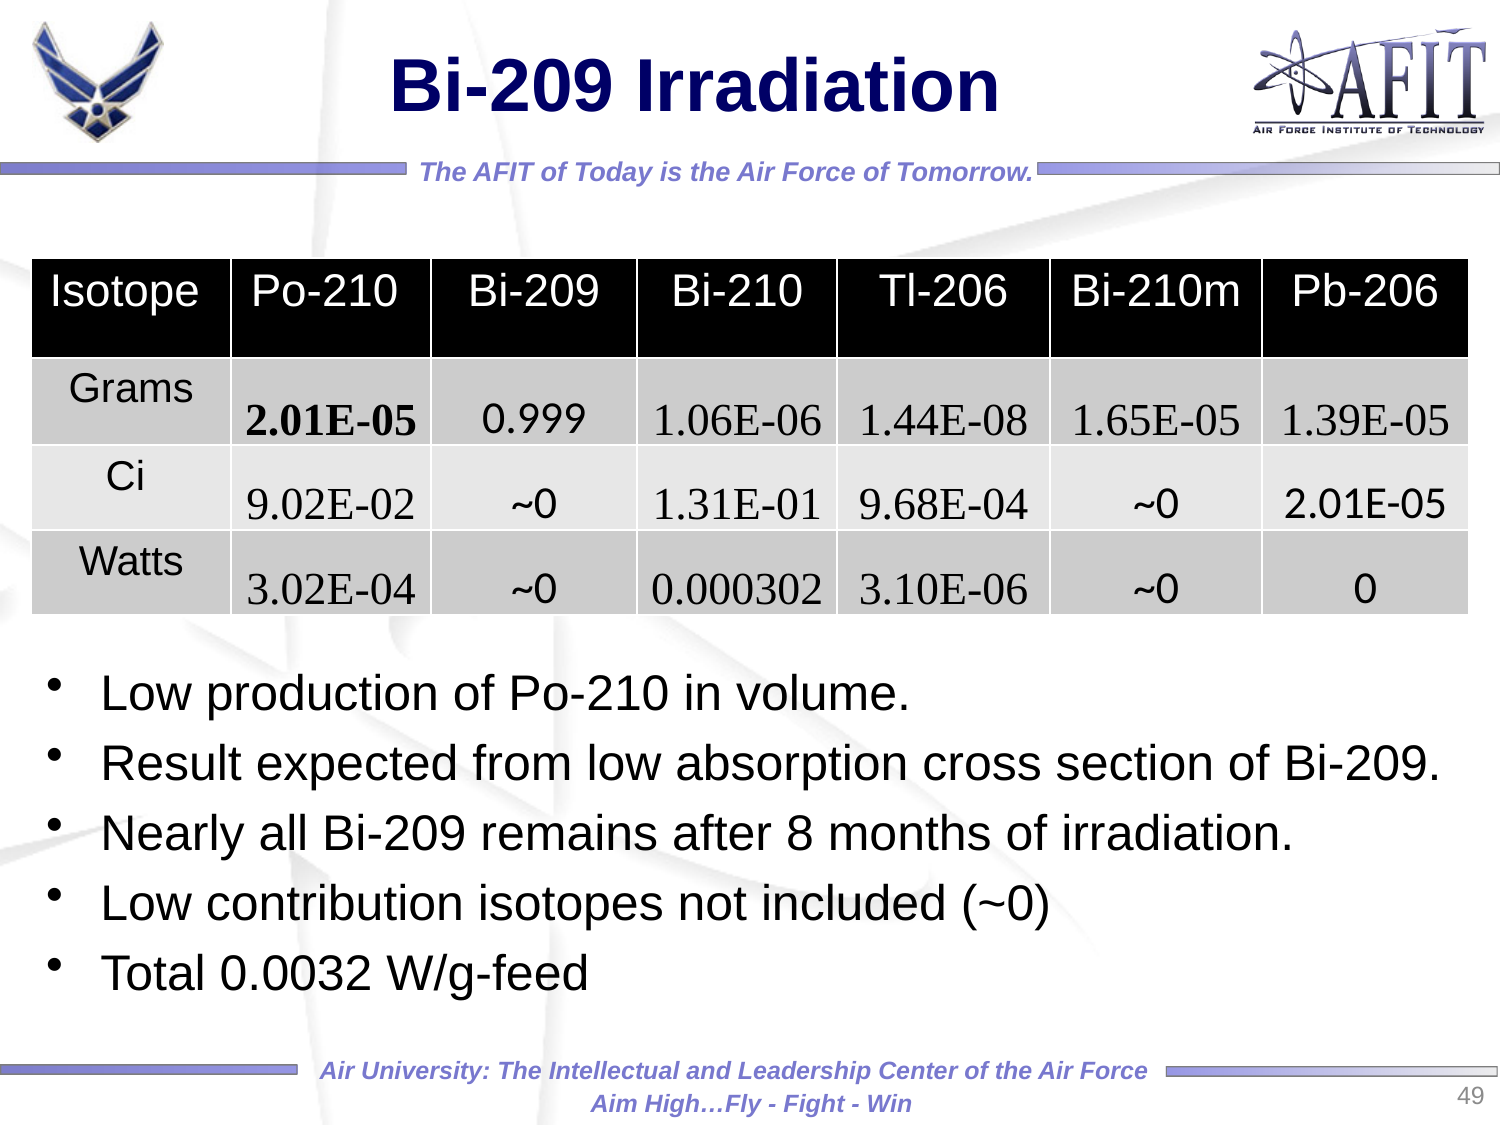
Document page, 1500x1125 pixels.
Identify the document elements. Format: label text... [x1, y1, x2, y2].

table_cell Watts [32, 531, 230, 614]
table_cell 1.06E-06 [638, 359, 836, 444]
table_cell 1.31E-01 [638, 446, 836, 529]
table_cell 2.01E-05 [1263, 446, 1468, 529]
table_header Po-210 [232, 259, 430, 357]
table_header Isotope [32, 259, 230, 357]
table_header Bi-210m [1051, 259, 1261, 357]
table_header Bi-209 [432, 259, 636, 357]
table_cell 3.10E-06 [838, 531, 1049, 614]
table_cell Grams [32, 359, 230, 444]
table_cell 2.01E-05 [232, 359, 430, 444]
table_cell 0.999 [432, 359, 636, 444]
text_box Low production of Po-210 in volume. Result expected from low absorption cross section of Bi-209. Nearly all Bi-209 remains after 8 months of irradiation. Low contribution isotopes not included (~0) Total 0.0032 W/g-feed [31, 652, 1469, 1063]
table_cell Ci [32, 446, 230, 529]
table_cell ~0 [1051, 531, 1261, 614]
table_cell 1.65E-05 [1051, 359, 1261, 444]
picture [32, 21, 162, 143]
table_cell 0.000302 [638, 531, 836, 614]
table_header Tl-206 [838, 259, 1049, 357]
table_cell 3.02E-04 [232, 531, 430, 614]
table_cell 9.02E-02 [232, 446, 430, 529]
table_cell 0 [1263, 531, 1468, 614]
slide_number 49 [1149, 1065, 1500, 1125]
table_cell ~0 [1051, 446, 1261, 529]
table_cell ~0 [432, 446, 636, 529]
table_cell 1.44E-08 [838, 359, 1049, 444]
title Bi-209 Irradiation [162, 0, 1251, 163]
table_header Bi-210 [638, 259, 836, 357]
table_header Pb-206 [1263, 259, 1468, 357]
table_cell 1.39E-05 [1263, 359, 1468, 444]
table_cell 9.68E-04 [838, 446, 1049, 529]
table_cell ~0 [432, 531, 636, 614]
